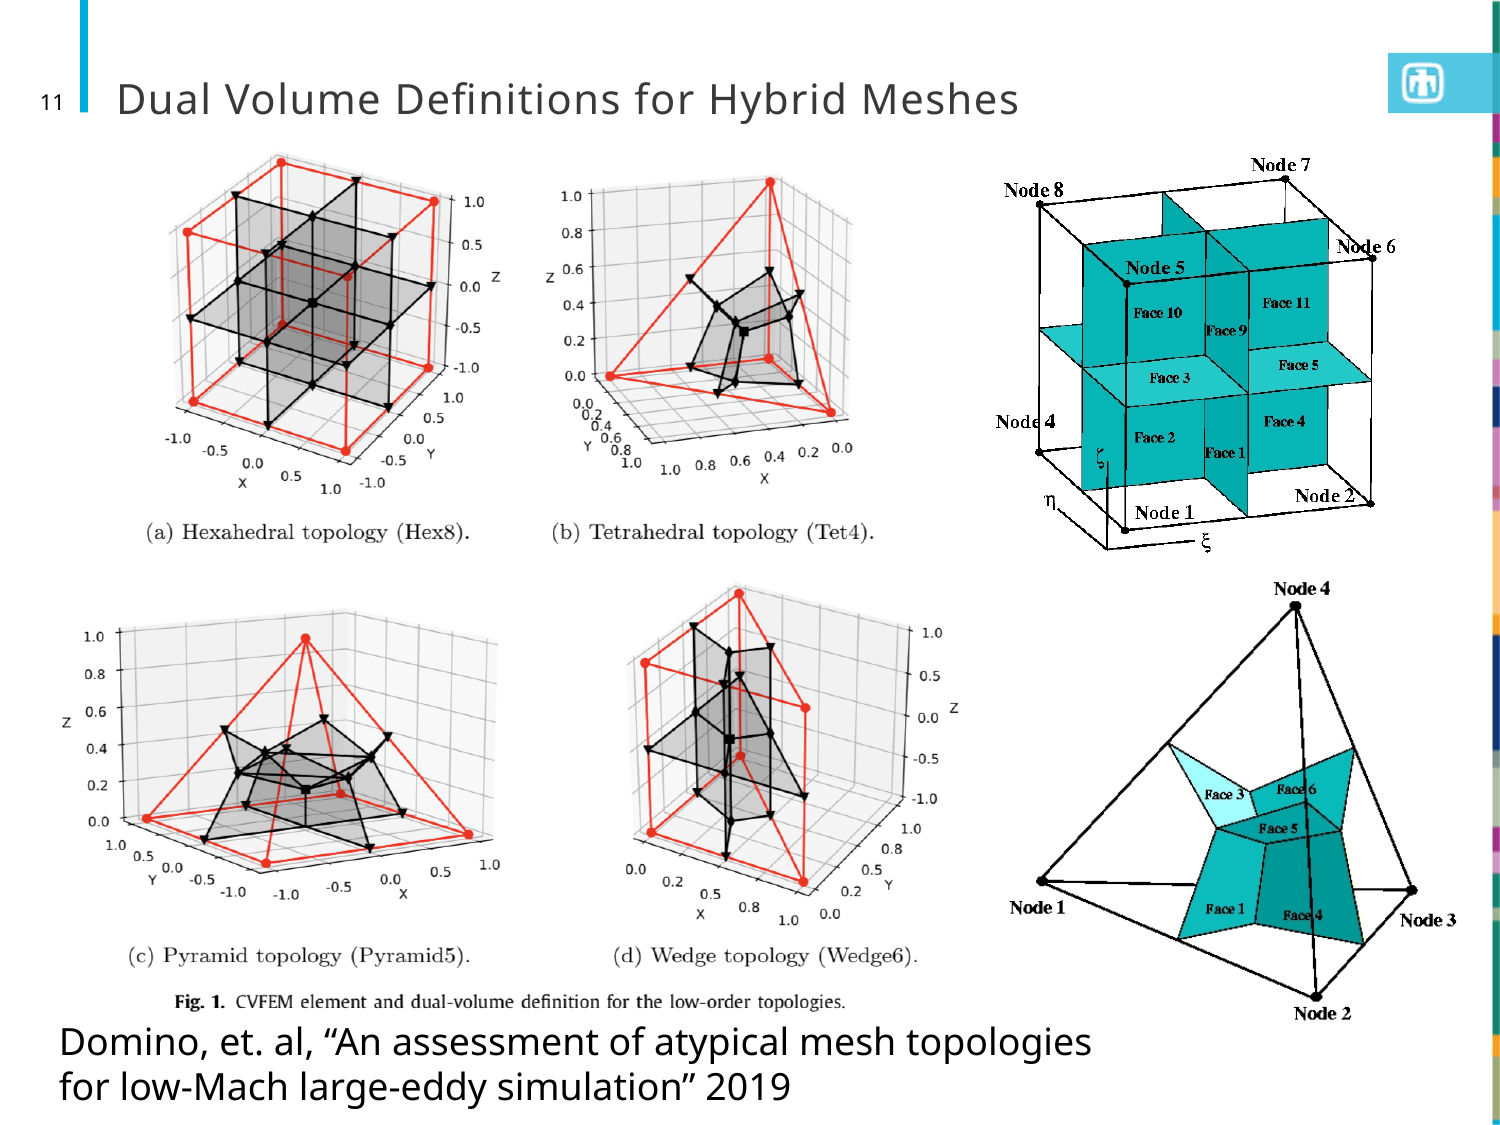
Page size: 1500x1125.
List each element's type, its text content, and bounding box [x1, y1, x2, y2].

picture [1493, 330, 1499, 1120]
text_box Domino, et. al, “An assessment of atypical mesh topologies for low-Mach large-eddy simulation” 2019 [43, 1010, 1152, 1125]
picture [1401, 62, 1445, 104]
picture [1002, 570, 1479, 1033]
picture [1493, 1, 1500, 215]
slide_number 11 [7, 73, 80, 133]
title Dual Volume Definitions for Hybrid Meshes [101, 36, 1339, 131]
picture [46, 133, 1419, 1014]
